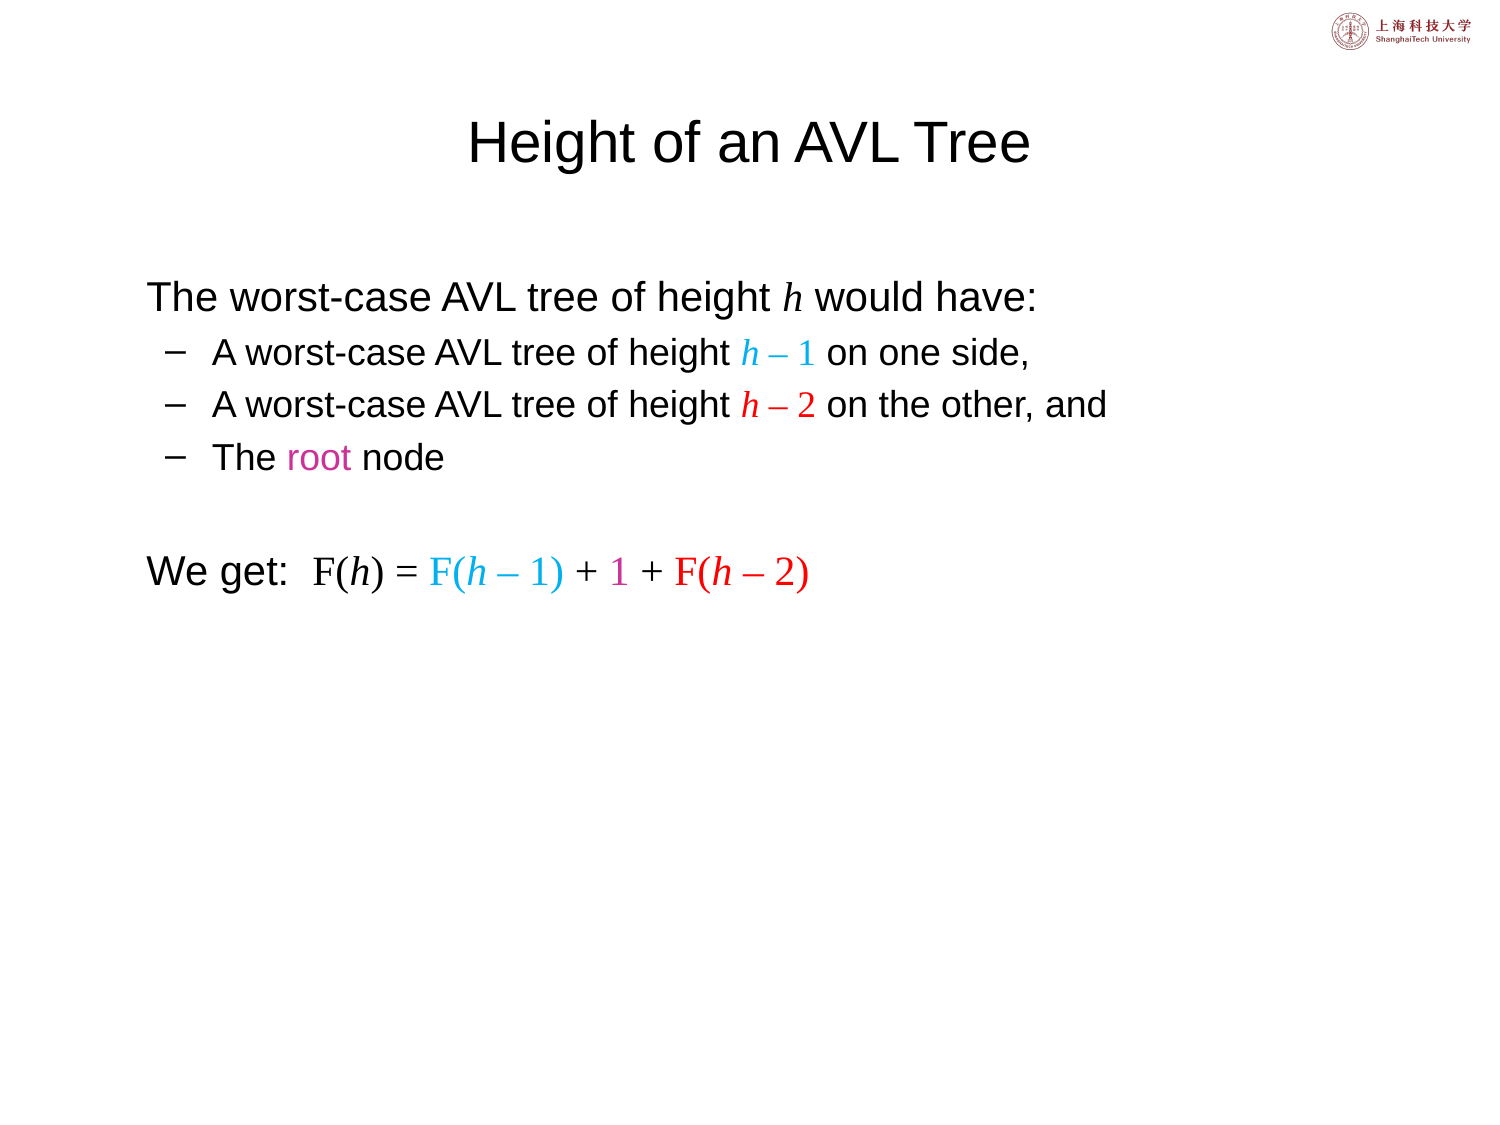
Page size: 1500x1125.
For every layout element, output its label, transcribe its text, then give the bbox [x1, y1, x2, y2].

list The worst-case AVL tree of height h would have: A worst-case AVL tree of height h – 1 on one side, A worst-case AVL tree of height h – 2 on the other, and The root node We get: F(h) = F(h – 1) + 1 + F(h – 2) [74, 262, 1426, 1006]
picture [1327, 0, 1478, 109]
title Height of an AVL Tree [74, 44, 1426, 233]
